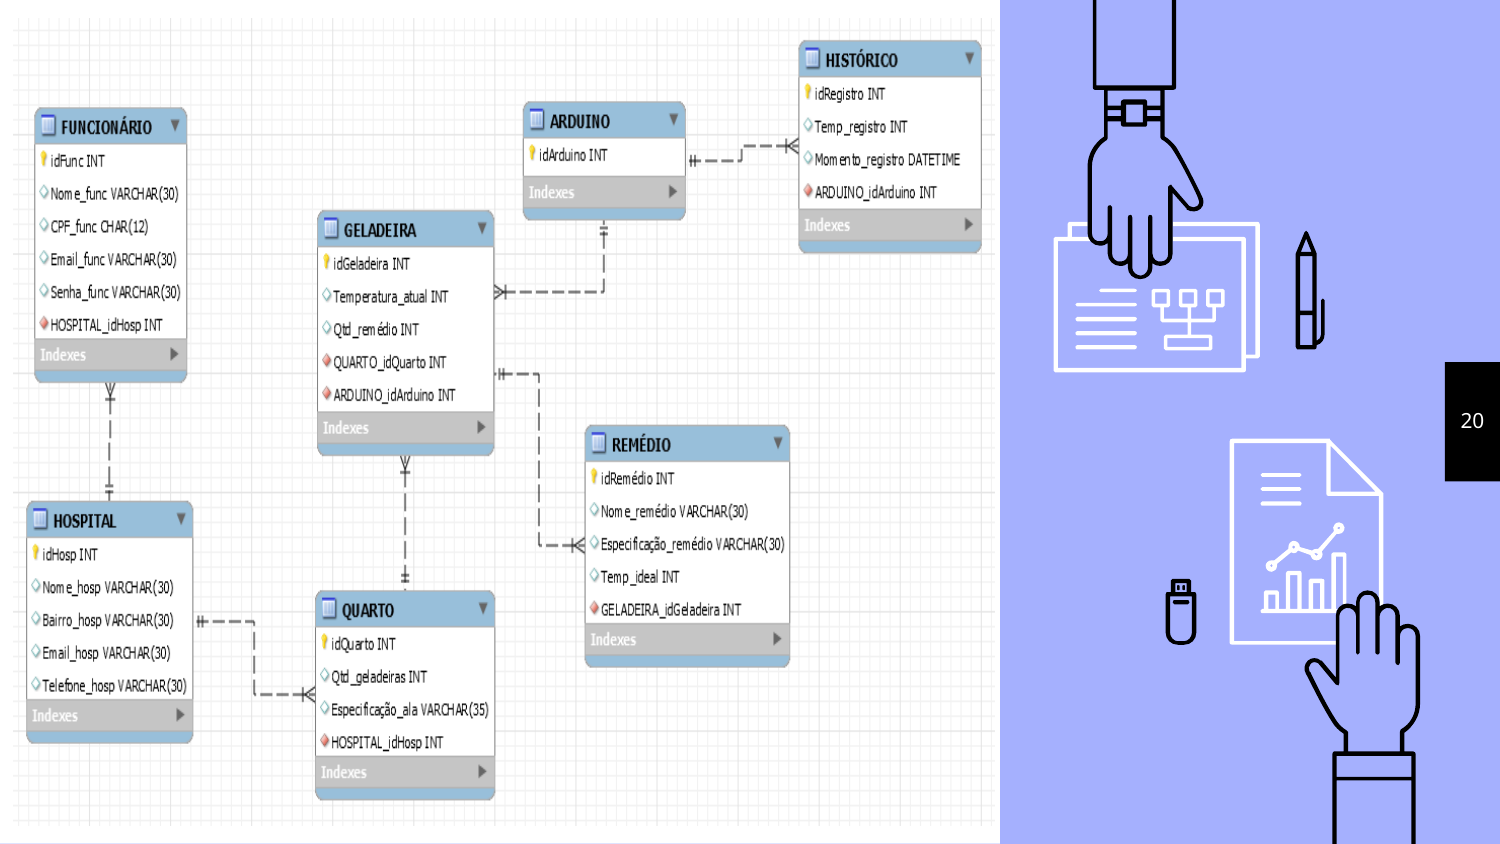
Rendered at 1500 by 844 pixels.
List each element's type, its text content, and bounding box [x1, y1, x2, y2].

slide_number 20 [1444, 362, 1500, 482]
picture [13, 18, 995, 826]
